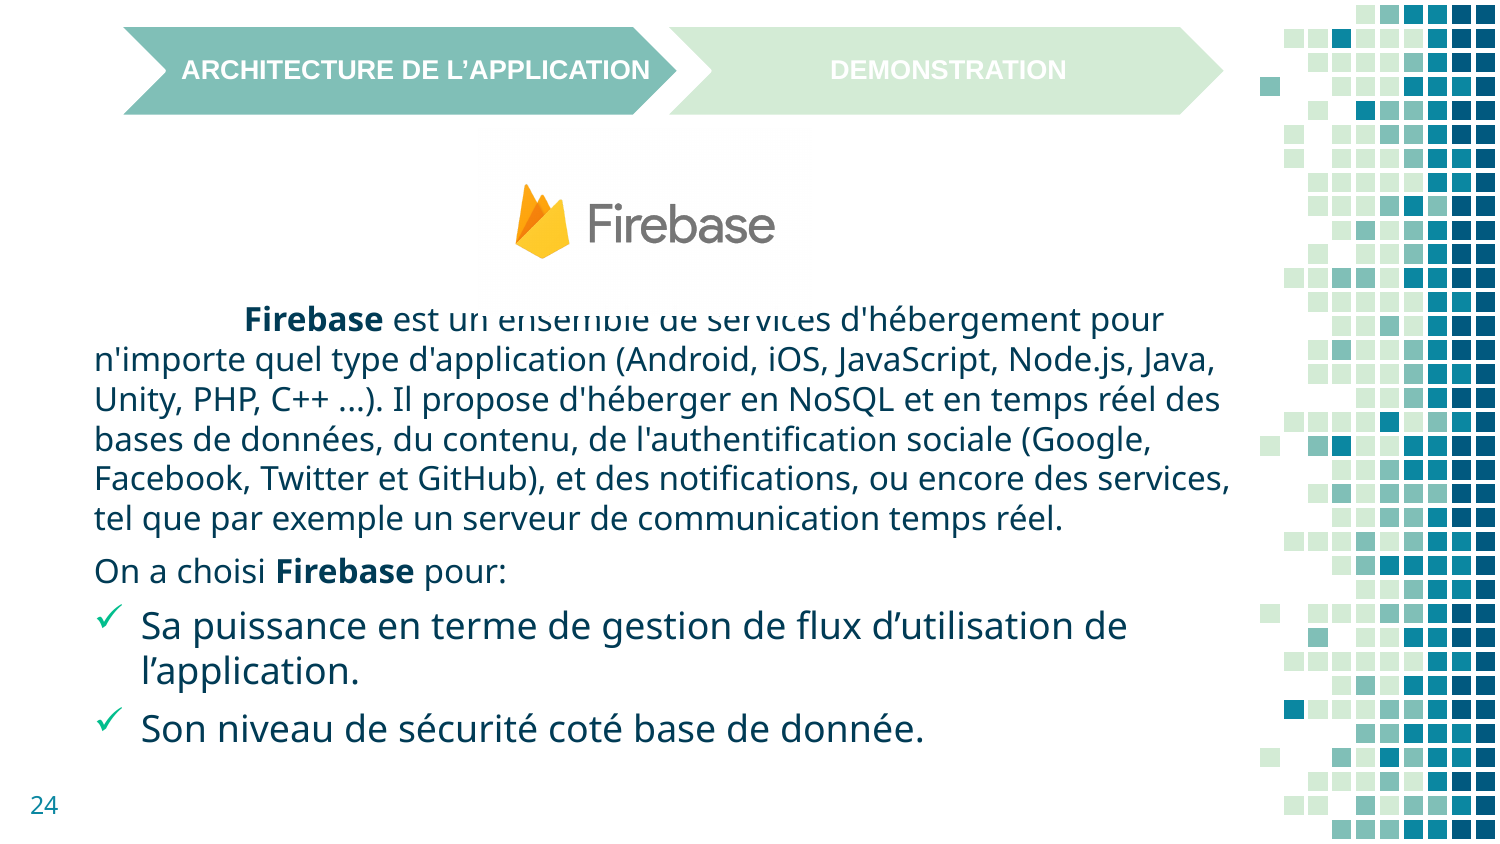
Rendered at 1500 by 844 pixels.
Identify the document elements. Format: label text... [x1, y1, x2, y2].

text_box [117, 24, 662, 118]
slide_number 24 [15, 774, 105, 839]
list Firebase est un ensemble de services d'hébergement pour n'importe quel type d'application (Android, iOS, JavaScript, Node.js, Java, Unity, PHP, C++ ...). Il propose d'héberger en NoSQL et en temps réel des bases de données, du contenu, de l'authentification sociale (Google, Facebook, Twitter et GitHub), et des notifications, ou encore des services, tel que par exemple un serveur de communication temps réel. On a choisi Firebase pour: Sa puissance en terme de gestion de flux d’utilisation de l’application. Son niveau de sécurité coté base de donnée. [78, 282, 1249, 733]
picture [478, 128, 813, 317]
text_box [663, 24, 1228, 118]
